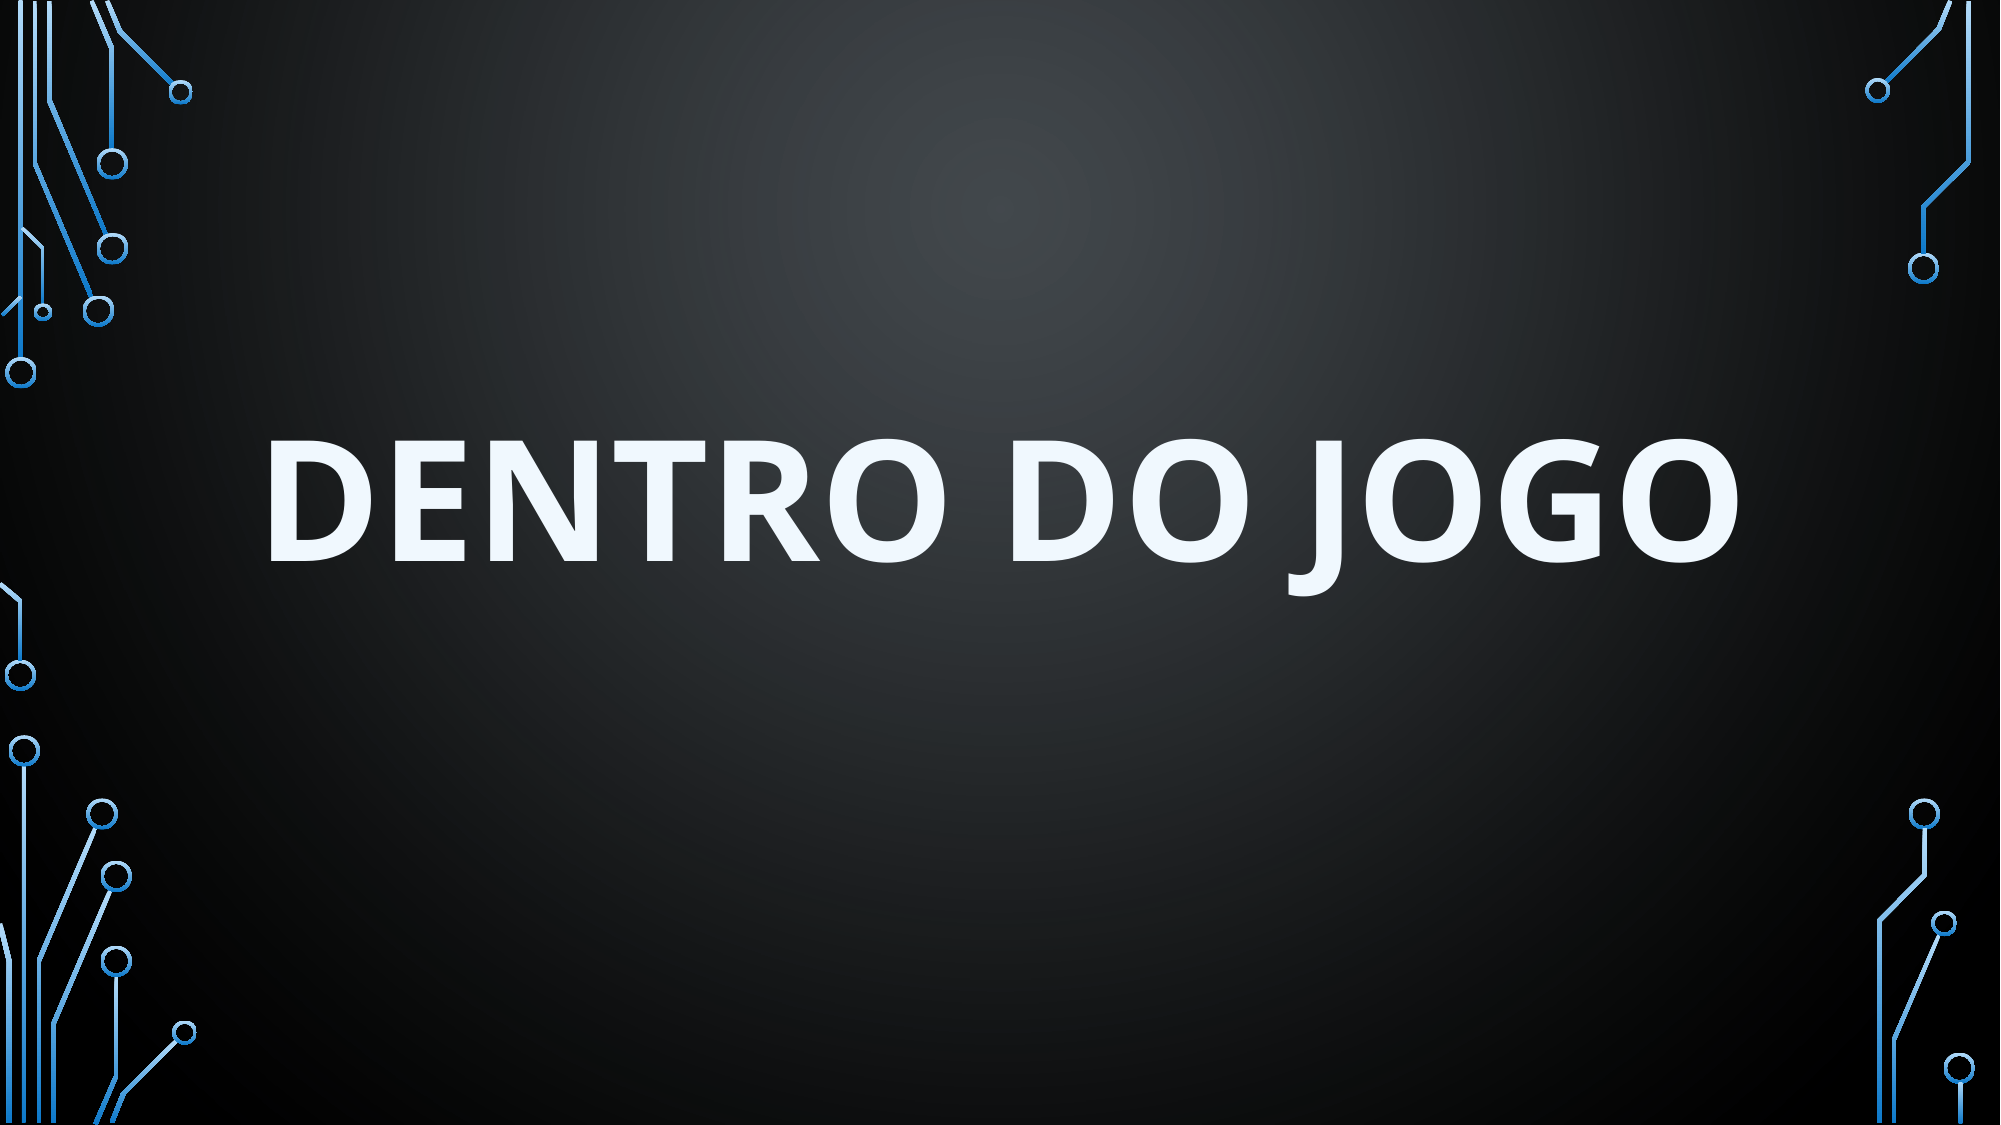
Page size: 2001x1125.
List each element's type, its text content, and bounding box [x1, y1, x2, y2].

title DENTRO DO JOGO [189, 385, 1815, 629]
